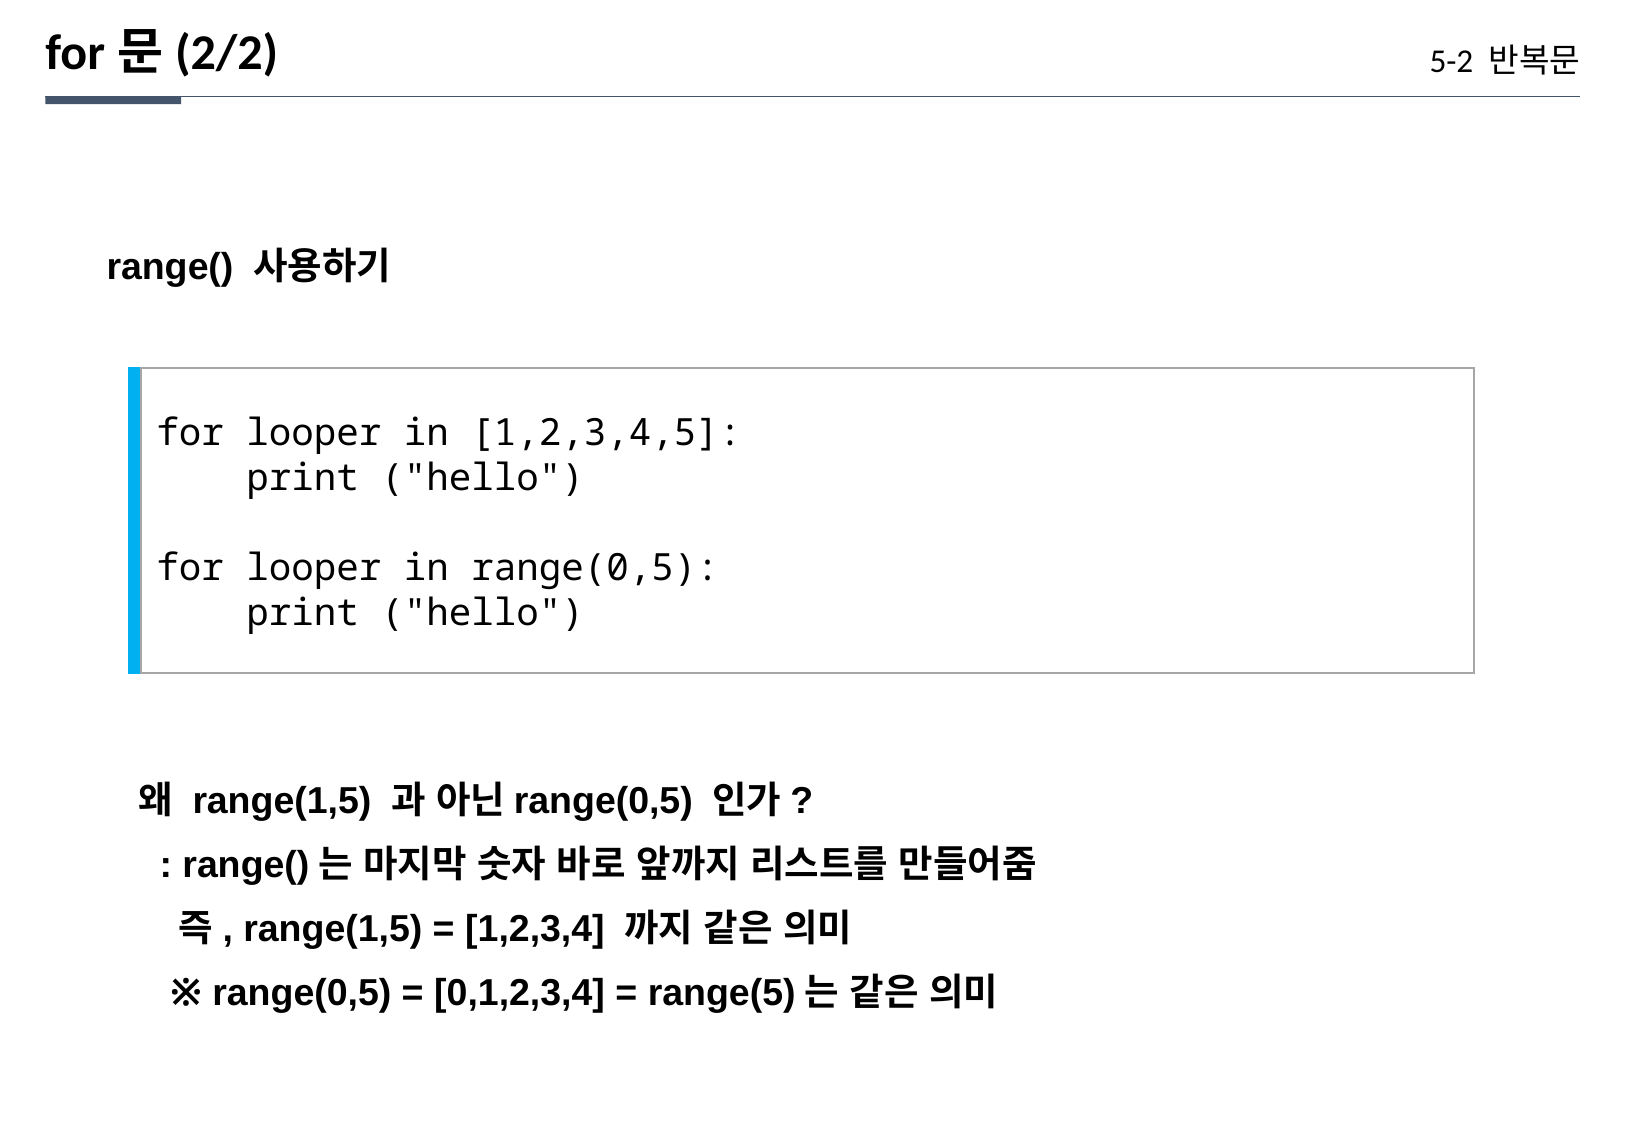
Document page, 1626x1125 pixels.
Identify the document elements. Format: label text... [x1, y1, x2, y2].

text_box range() 사용하기 [91, 234, 1386, 295]
text_box 왜 range(1,5) 과 아닌range(0,5) 인가? : range()는 마지막 숫자 바로 앞까지 리스트를 만들어줌 즉, range(1,5) = [1,2,3,4] 까지 같은 의미 ※ range(0,5) = [0,1,2,3,4] = range(5)는 같은 의미 [123, 769, 1418, 1021]
list for문(2/2) [45, 26, 965, 82]
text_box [129, 367, 1474, 674]
list 5-2 반복문 [1038, 43, 1581, 81]
